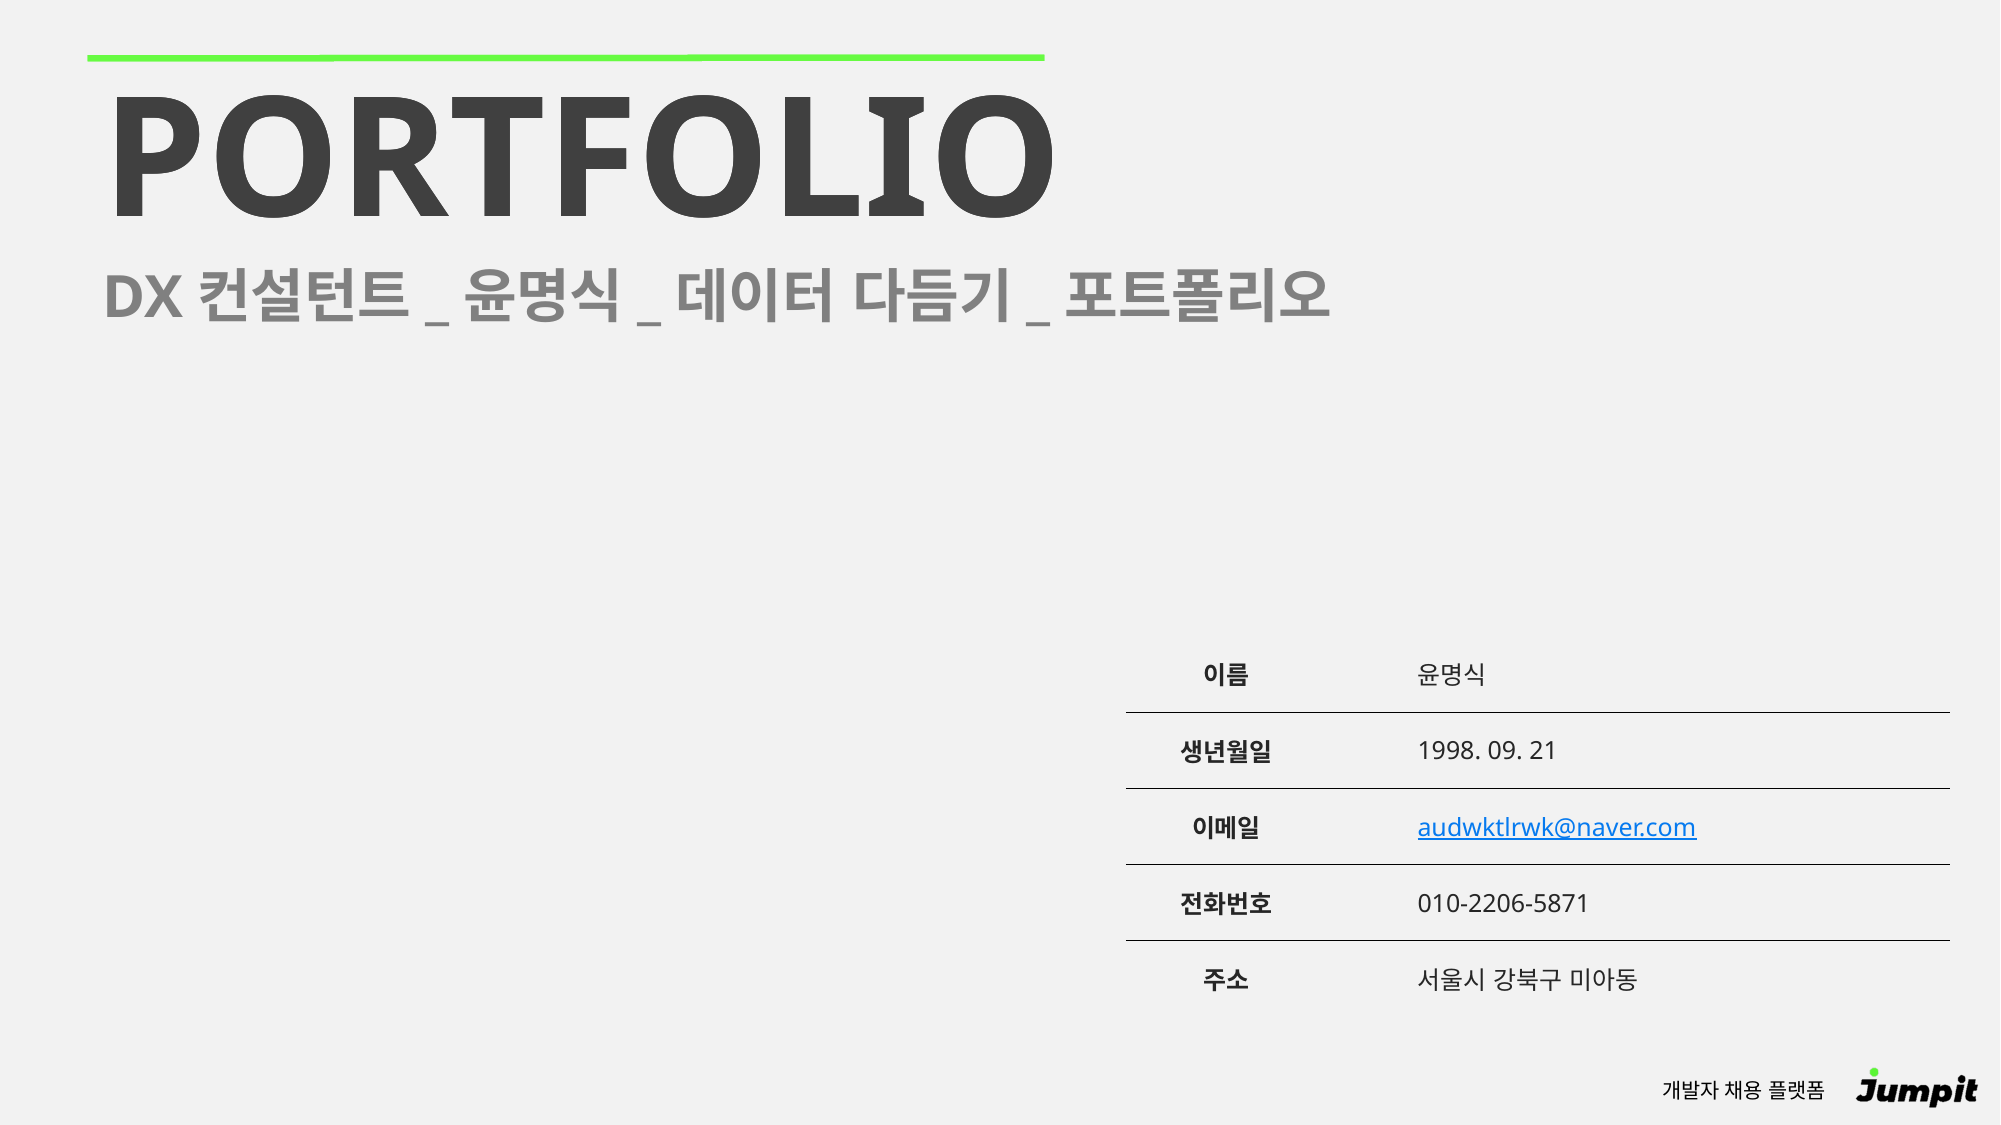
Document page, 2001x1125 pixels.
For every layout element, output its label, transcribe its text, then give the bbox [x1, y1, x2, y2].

table_cell 010-2206-5871 [1327, 865, 1950, 940]
table_header 이름 [1126, 636, 1327, 712]
table_header 윤명식 [1327, 636, 1950, 712]
table_cell 주소 [1126, 941, 1327, 1017]
table_cell audwktlrwk@naver.com [1327, 789, 1950, 864]
table_cell 전화번호 [1126, 865, 1327, 940]
table_cell 이메일 [1126, 789, 1327, 864]
table_cell 1998. 09. 21 [1327, 713, 1950, 788]
table_cell 생년월일 [1126, 713, 1327, 788]
list DX컨설턴트_윤명식_데이터 다듬기_포트폴리오 [87, 259, 1921, 387]
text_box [87, 42, 1397, 260]
table_cell 서울시 강북구 미아동 [1327, 941, 1950, 1017]
picture [1849, 1063, 1982, 1113]
